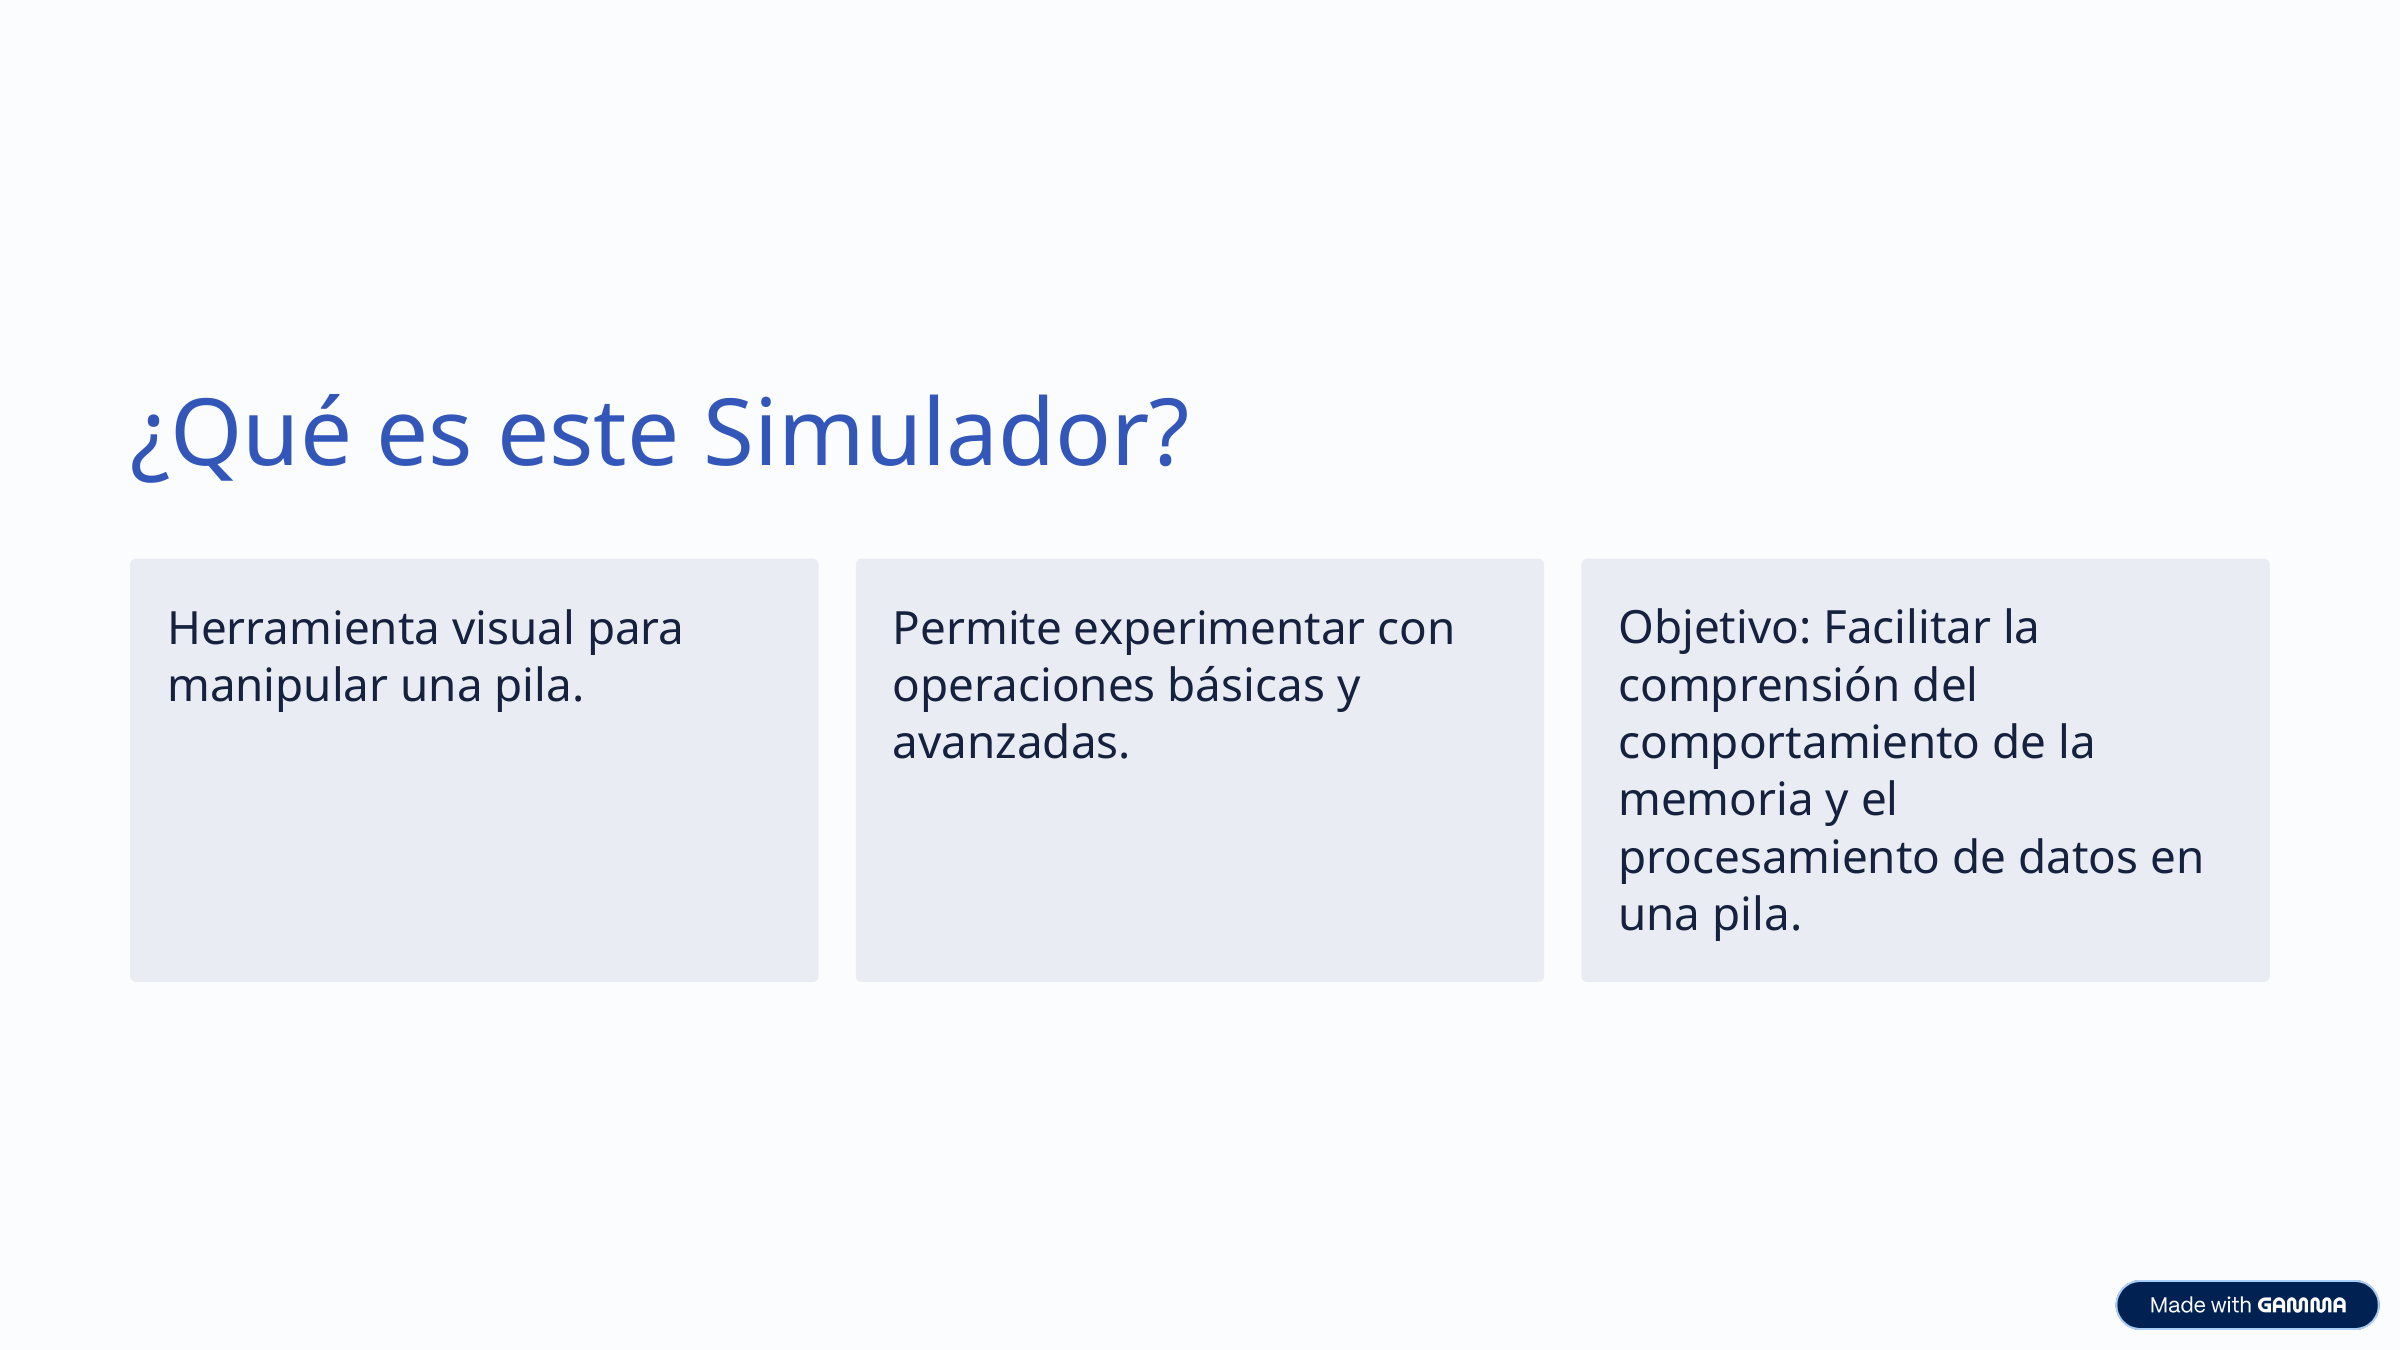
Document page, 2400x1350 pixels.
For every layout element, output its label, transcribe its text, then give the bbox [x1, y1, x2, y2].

text_box Herramienta visual para manipular una pila. [167, 595, 782, 713]
picture [2106, 1271, 2389, 1339]
text_box [130, 558, 819, 982]
text_box Permite experimentar con operaciones básicas y avanzadas. [892, 595, 1507, 771]
text_box [1581, 558, 2270, 982]
text_box [855, 558, 1545, 982]
text_box Objetivo: Facilitar la comprensión del comportamiento de la memoria y el procesamiento de datos en una pila. [1618, 595, 2233, 945]
text_box ¿Qué es este Simulador? [130, 368, 1176, 485]
